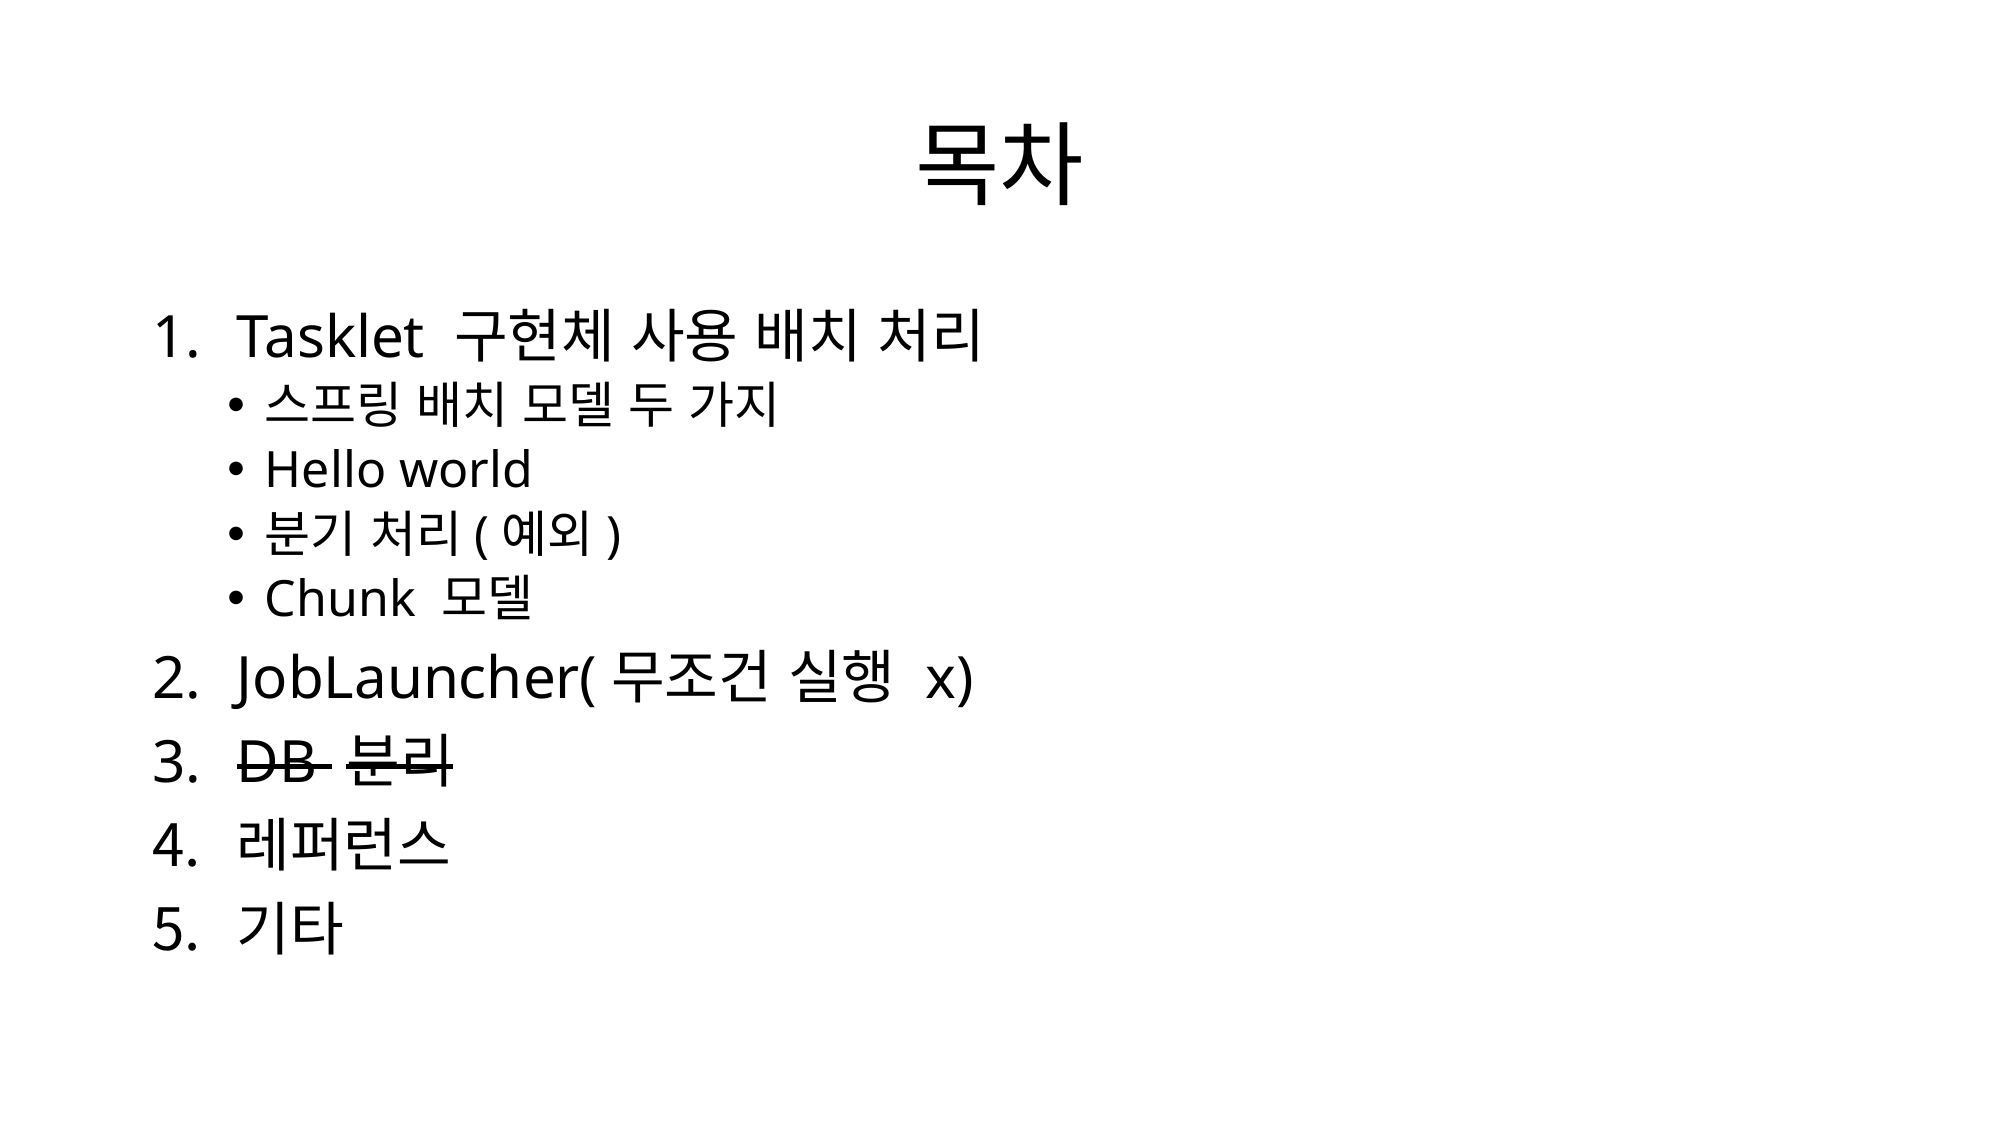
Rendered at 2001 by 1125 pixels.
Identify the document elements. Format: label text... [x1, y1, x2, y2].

list Tasklet 구현체 사용 배치 처리 스프링 배치 모델 두 가지 Hello world 분기 처리(예외) Chunk 모델 JobLauncher(무조건 실행 x) DB 분리 레퍼런스 기타 [137, 299, 1863, 1014]
title 목차 [137, 59, 1863, 278]
